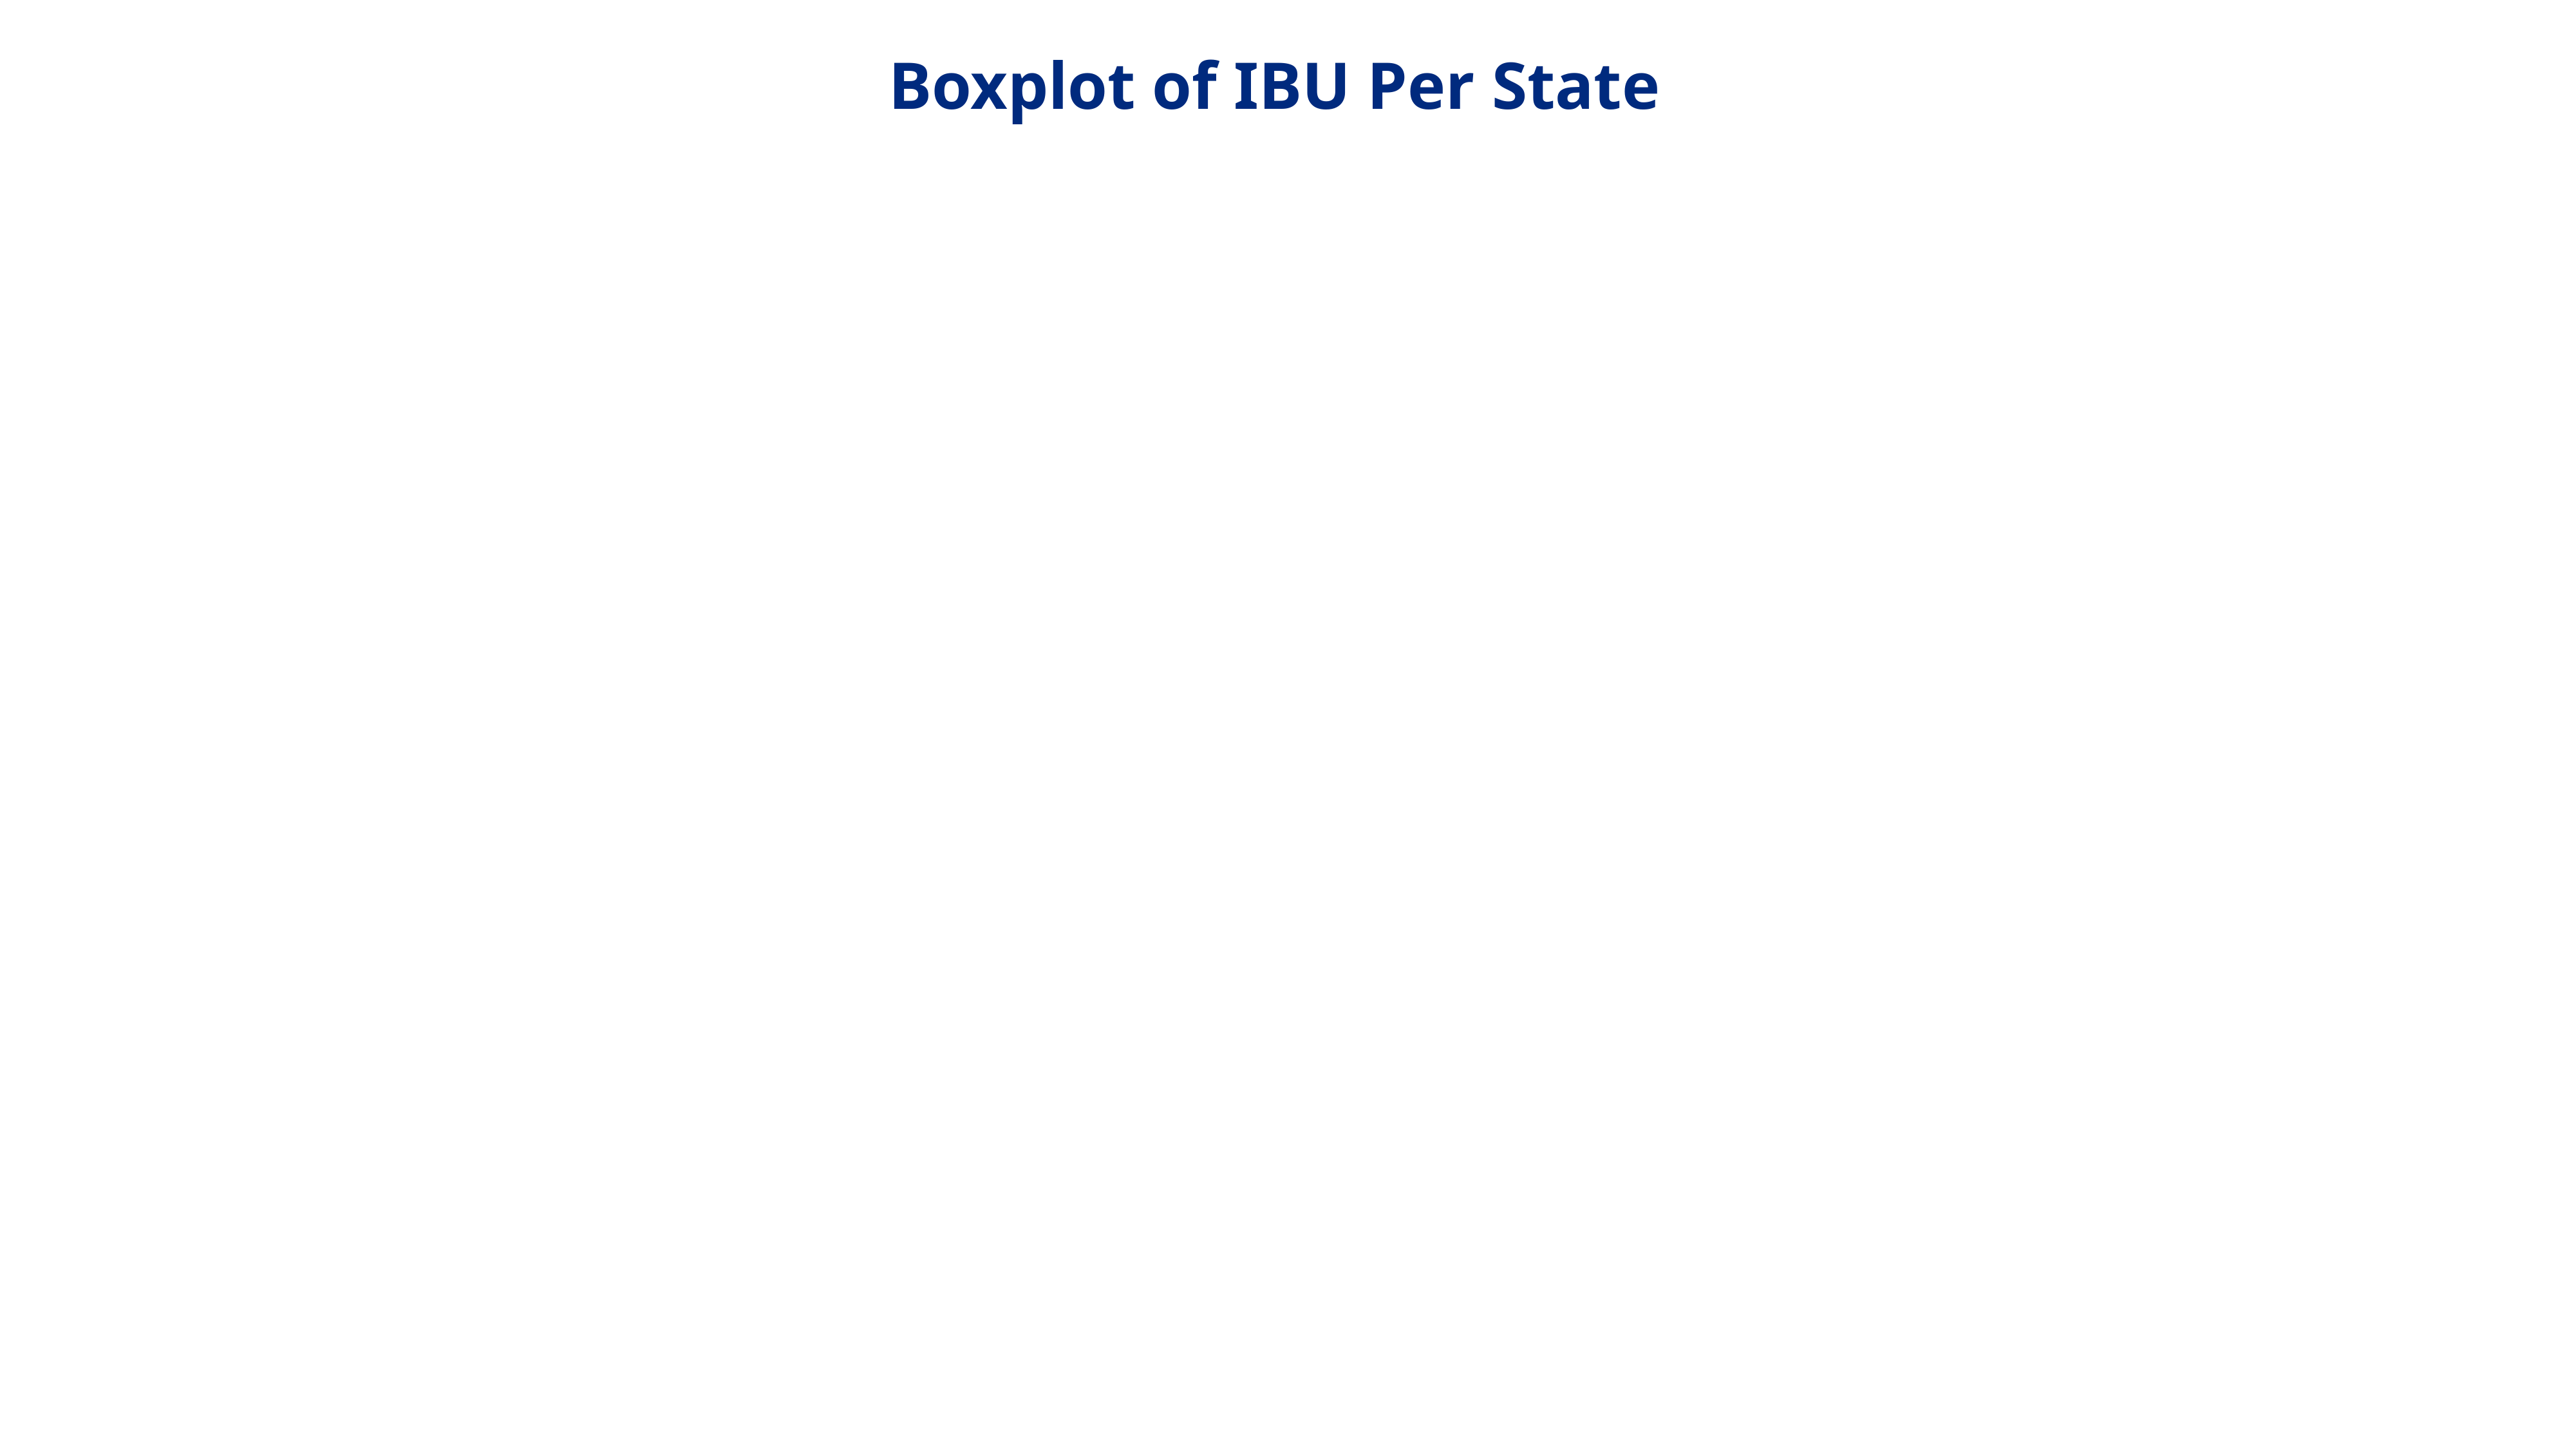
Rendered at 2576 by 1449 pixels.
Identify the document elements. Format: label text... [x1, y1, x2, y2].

text_box Boxplot of IBU Per State [888, 44, 1662, 122]
